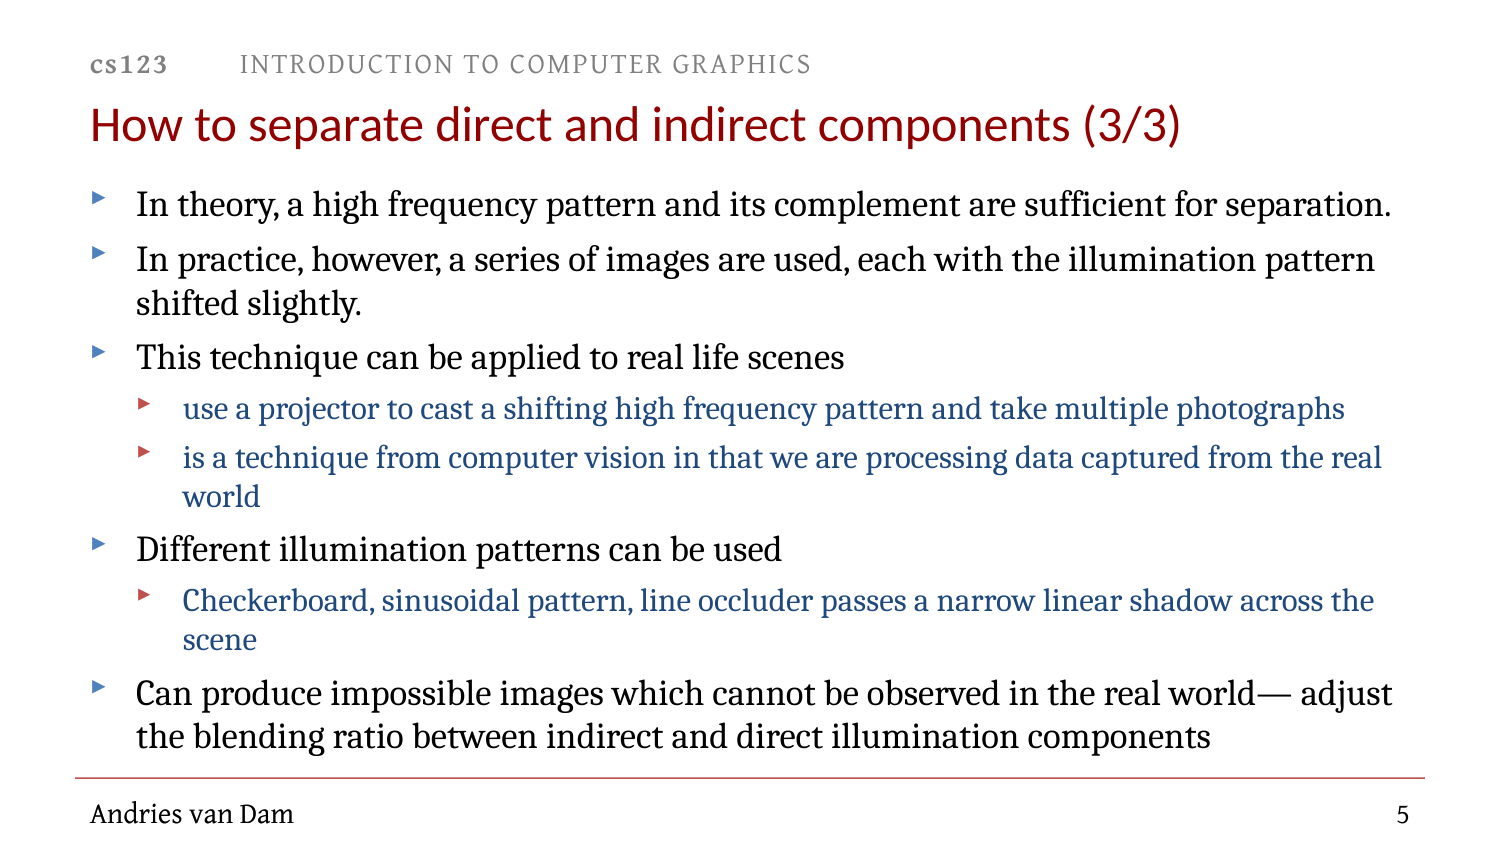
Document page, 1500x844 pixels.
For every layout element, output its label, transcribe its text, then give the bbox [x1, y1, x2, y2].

title How to separate direct and indirect components (3/3) [75, 84, 1425, 160]
list In theory, a high frequency pattern and its complement are sufficient for separation. In practice, however, a series of images are used, each with the illumination pattern shifted slightly. This technique can be applied to real life scenes use a projector to cast a shifting high frequency pattern and take multiple photographs is a technique from computer vision in that we are processing data captured from the real world Different illumination patterns can be used Checkerboard, sinusoidal pattern, line occluder passes a narrow linear shadow across the scene Can produce impossible images which cannot be observed in the real world— adjust the blending ratio between indirect and direct illumination components [75, 171, 1425, 785]
slide_number 5 [1224, 787, 1425, 827]
